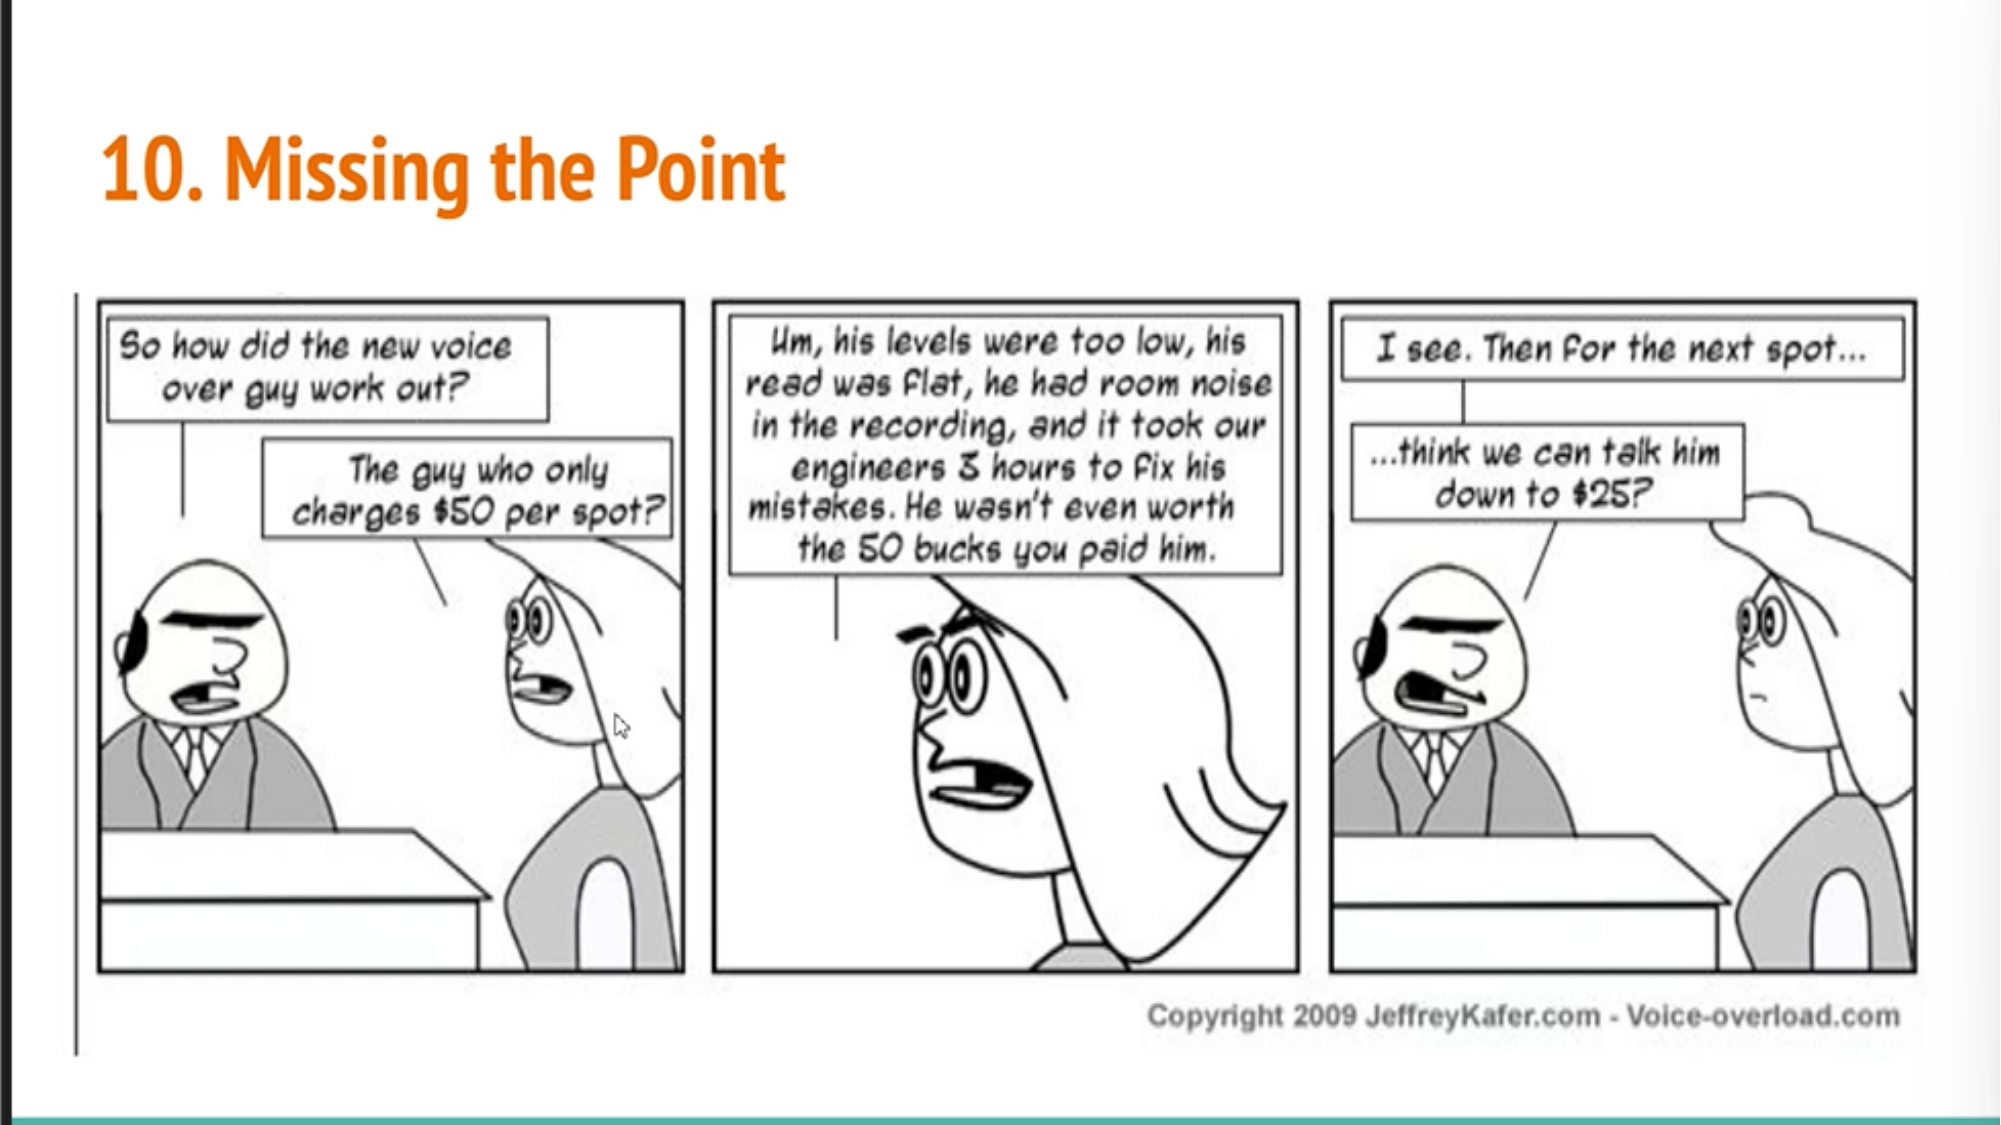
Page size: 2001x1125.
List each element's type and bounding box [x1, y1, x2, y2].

list [0, 0, 2000, 1125]
